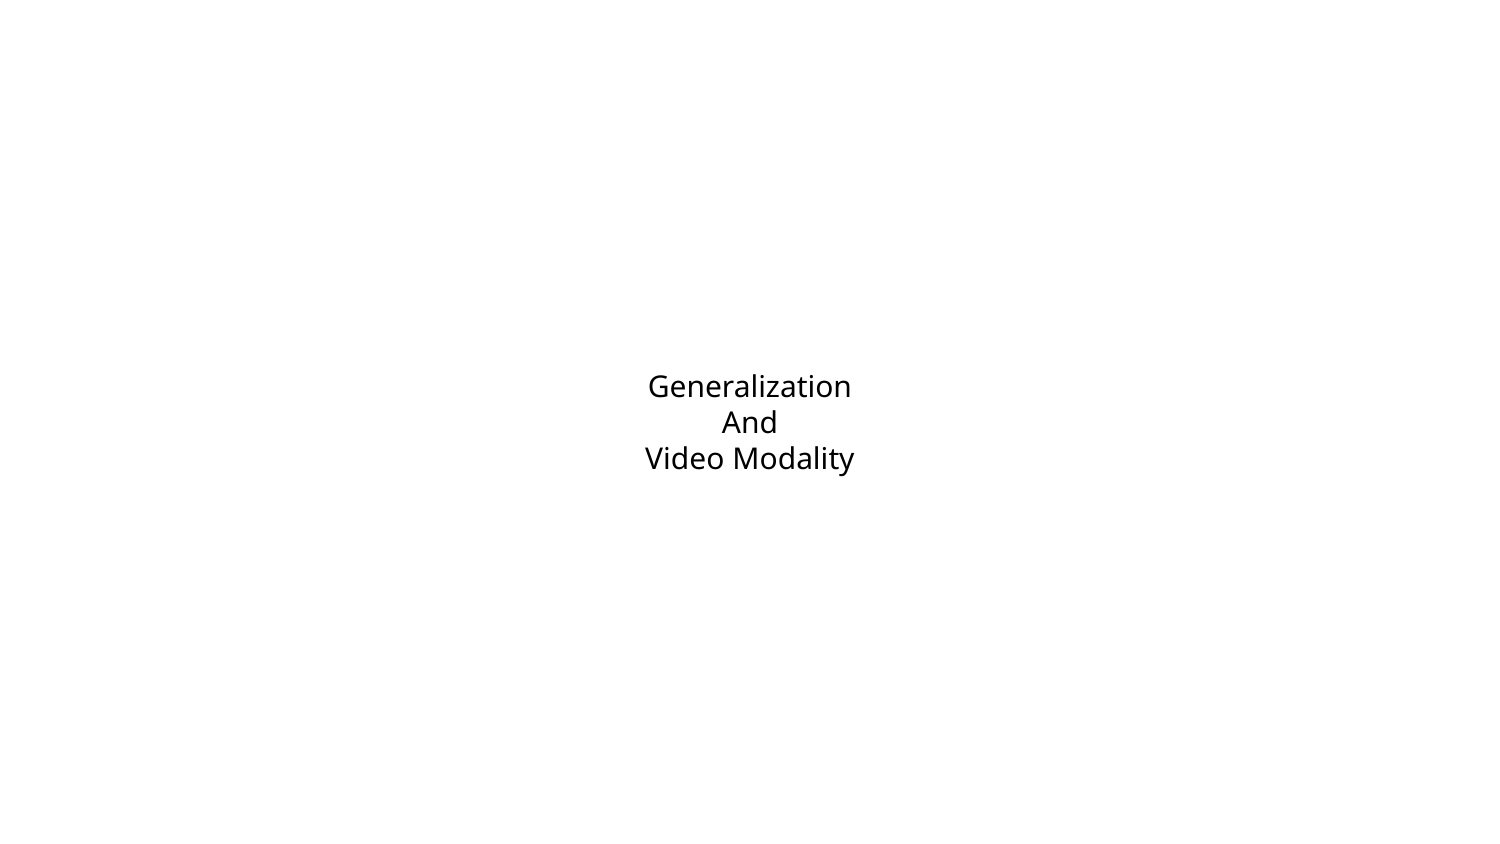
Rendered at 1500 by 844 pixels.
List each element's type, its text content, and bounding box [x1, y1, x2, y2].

title Generalization And Video Modality [51, 352, 1449, 491]
